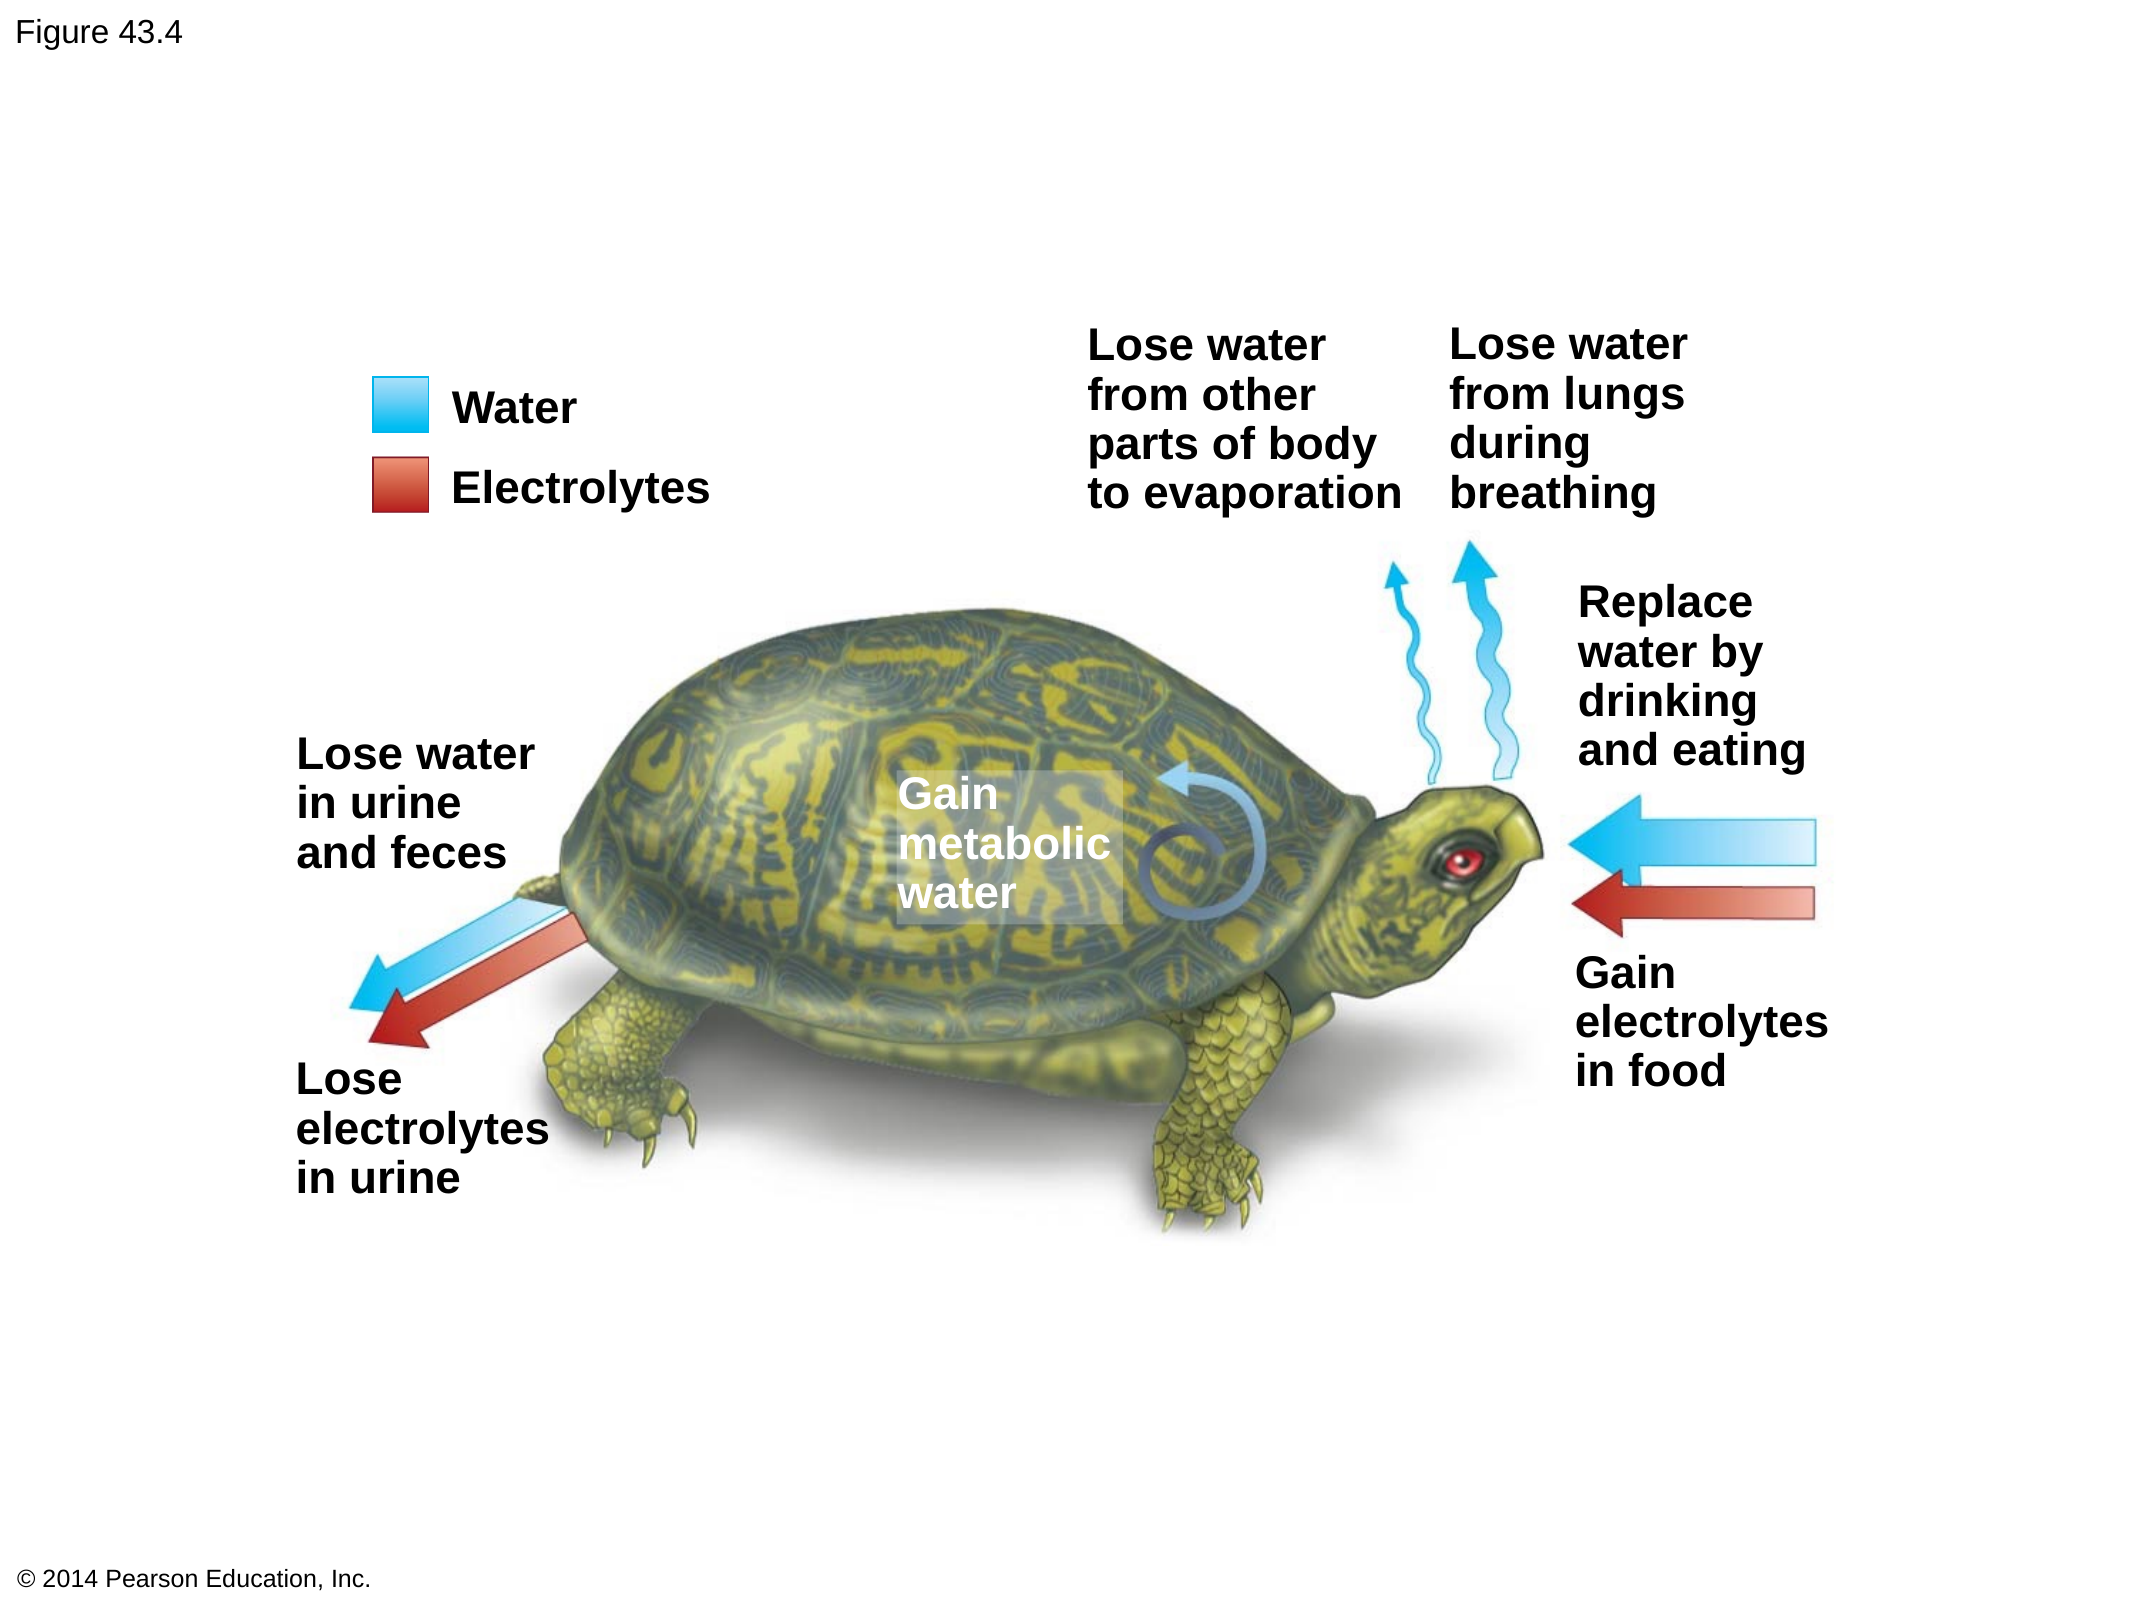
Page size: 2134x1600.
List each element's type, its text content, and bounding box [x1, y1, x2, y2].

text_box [896, 770, 1124, 925]
picture [285, 314, 1848, 1246]
title Figure 43.4 [3, 0, 1143, 72]
